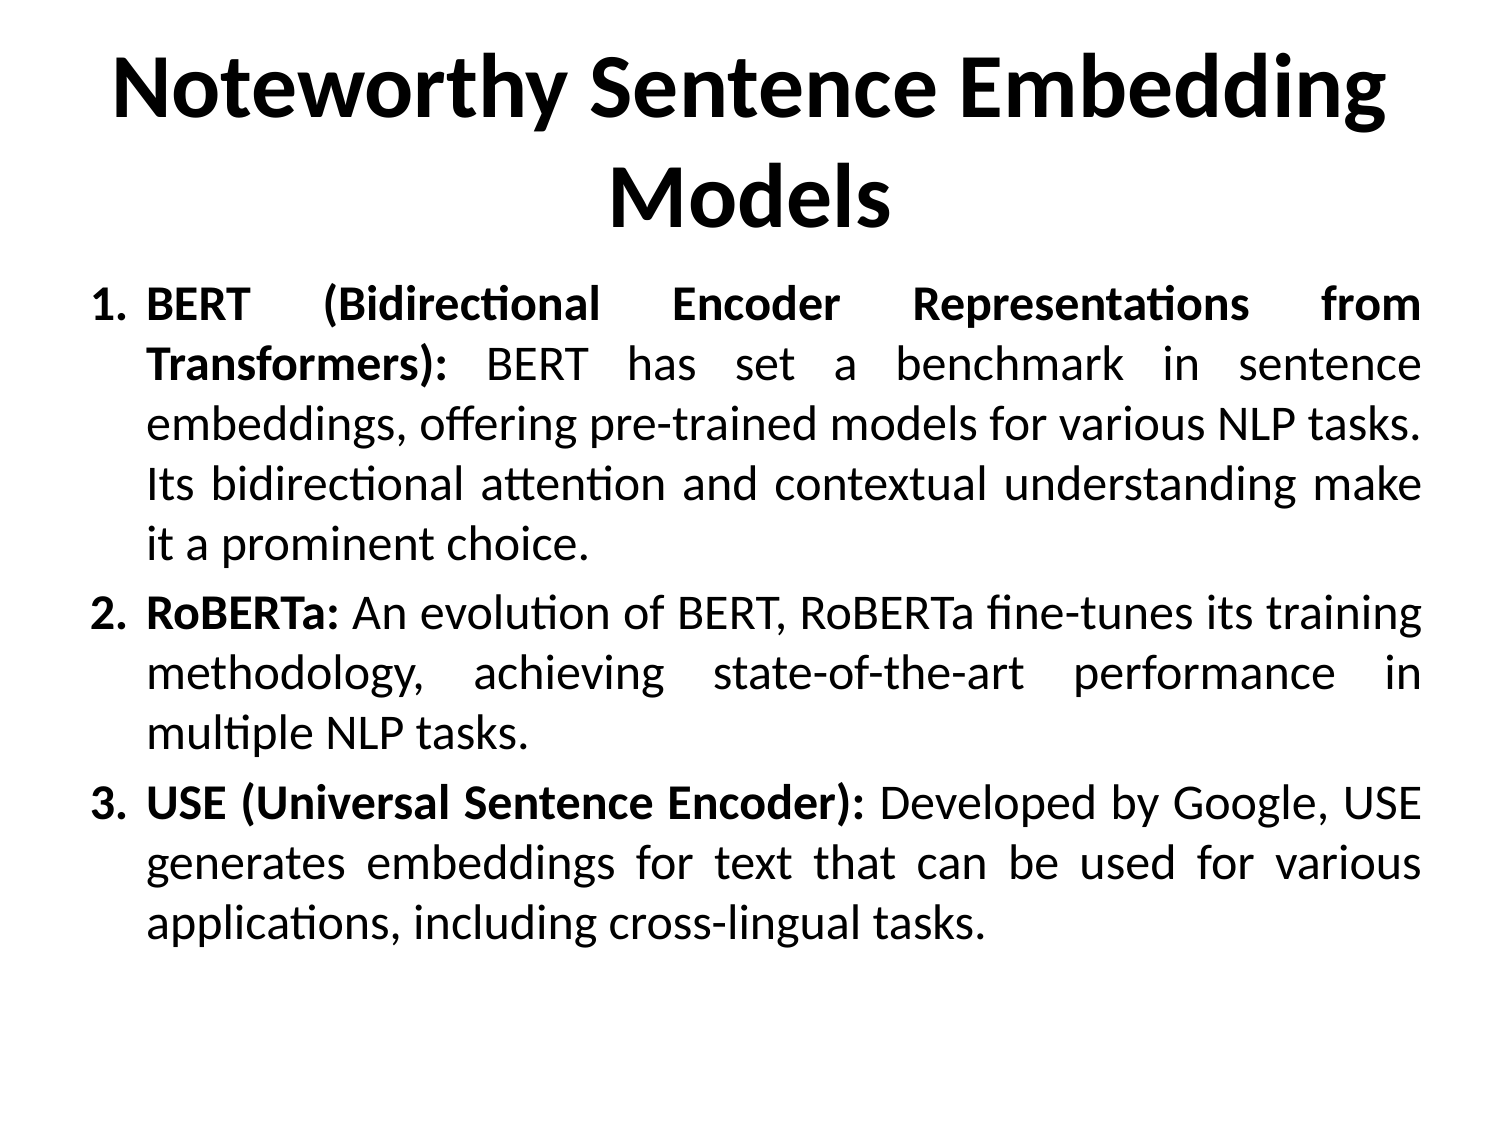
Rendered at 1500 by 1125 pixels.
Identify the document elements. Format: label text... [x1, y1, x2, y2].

title Noteworthy Sentence Embedding Models [74, 149, 1426, 233]
list BERT (Bidirectional Encoder Representations from Transformers): BERT has set a benchmark in sentence embeddings, offering pre-trained models for various NLP tasks. Its bidirectional attention and contextual understanding make it a prominent choice. RoBERTa: An evolution of BERT, RoBERTa fine-tunes its training methodology, achieving state-of-the-art performance in multiple NLP tasks. USE (Universal Sentence Encoder): Developed by Google, USE generates embeddings for text that can be used for various applications, including cross-lingual tasks. [74, 262, 1438, 1076]
